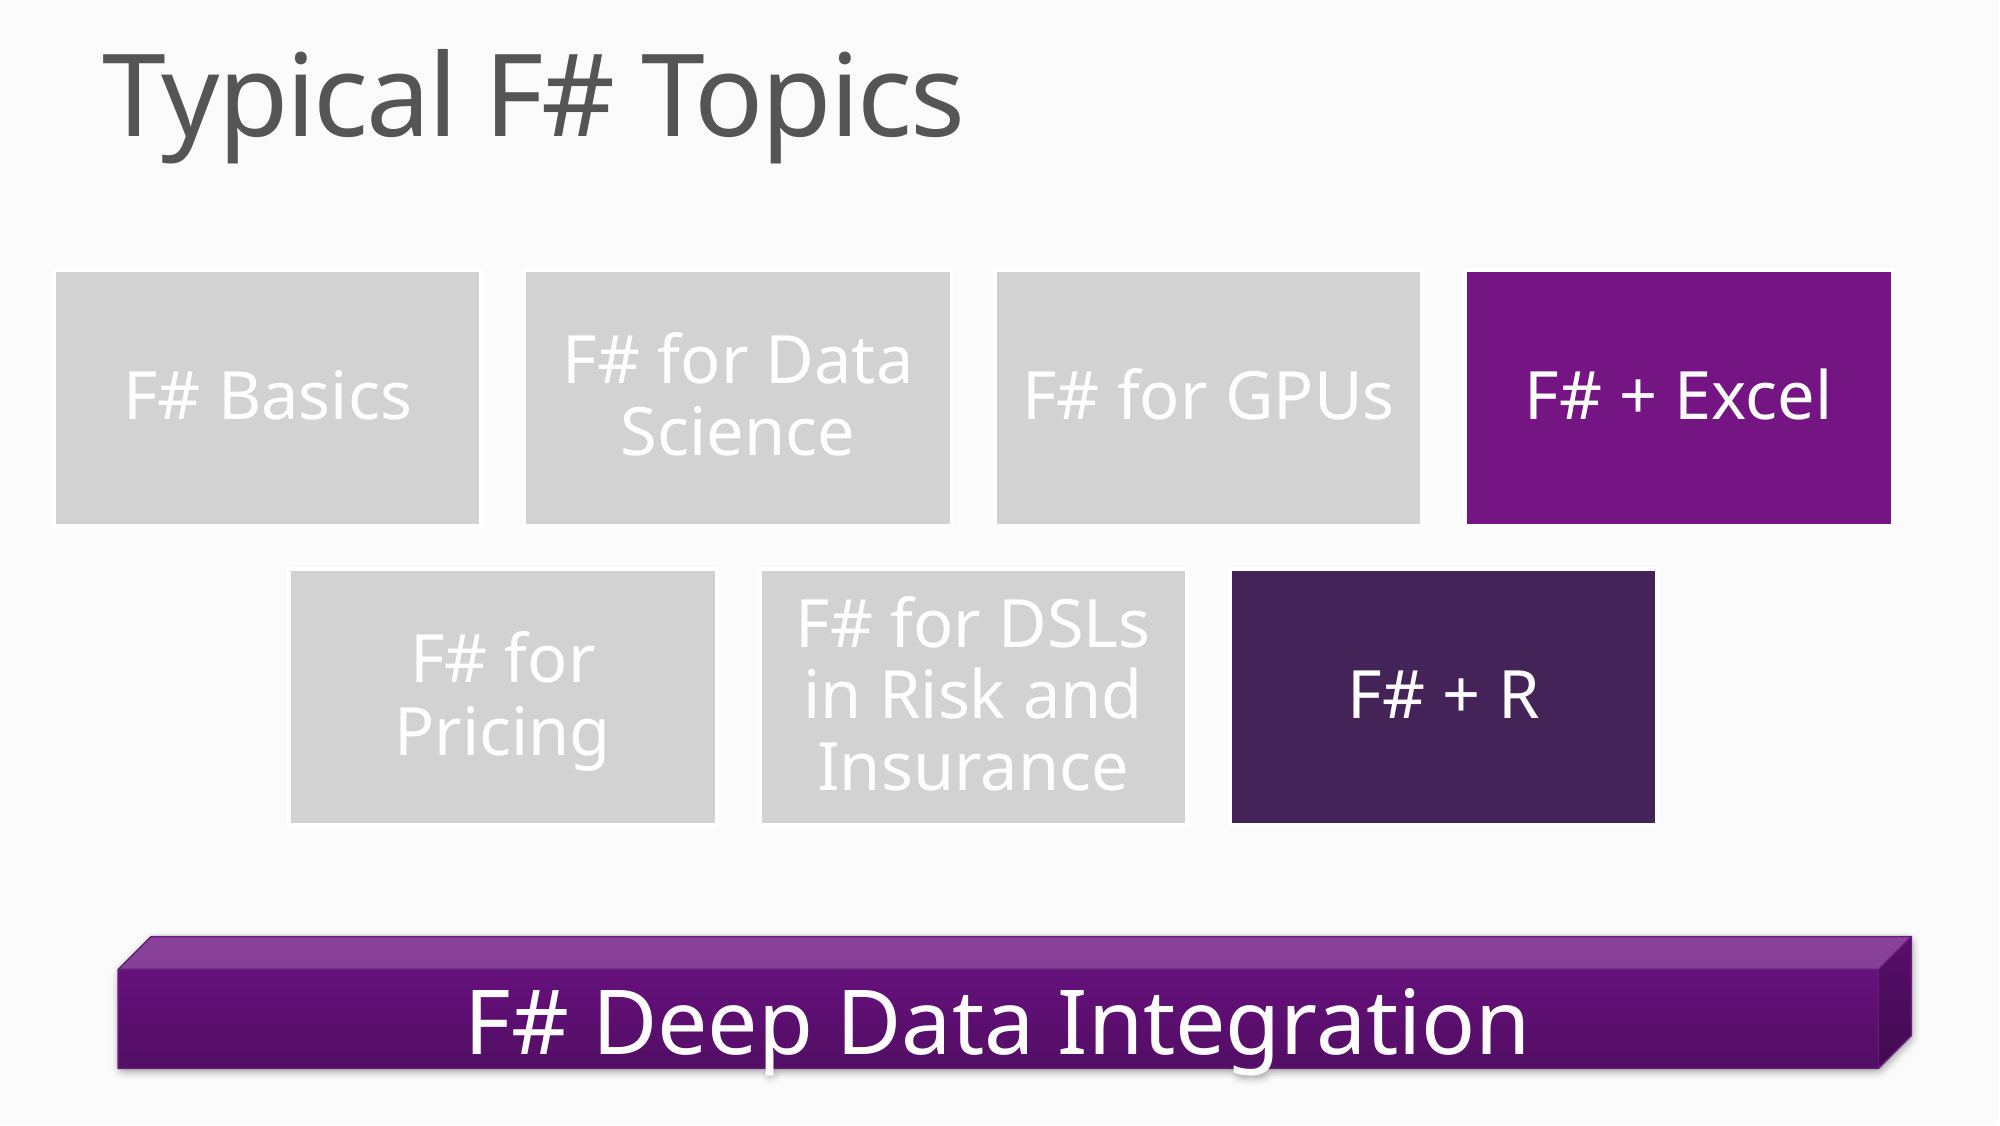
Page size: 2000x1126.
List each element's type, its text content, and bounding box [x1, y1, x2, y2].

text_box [53, 201, 1894, 894]
text_box F# Deep Data Integration [117, 935, 1913, 1070]
title Typical F# Topics [102, 37, 1897, 162]
